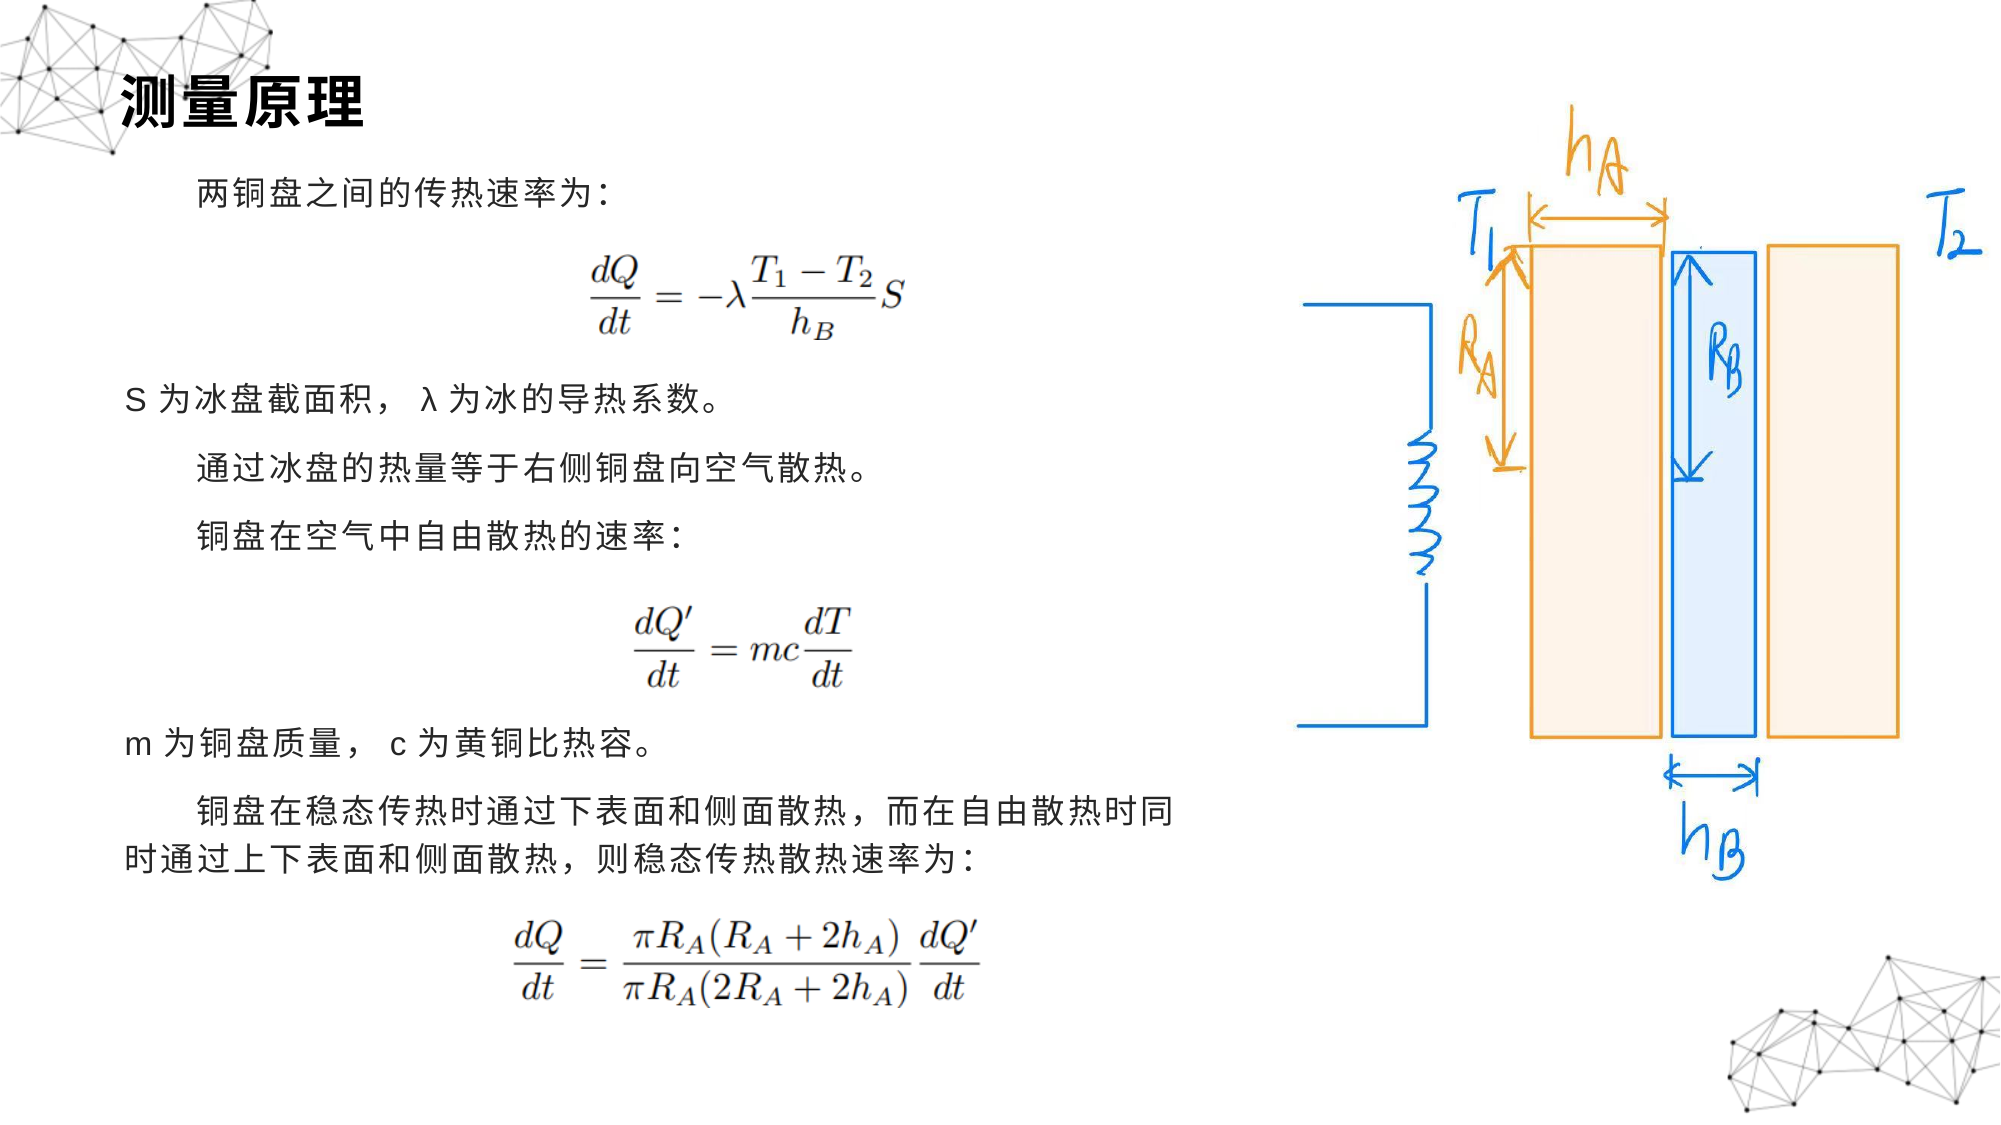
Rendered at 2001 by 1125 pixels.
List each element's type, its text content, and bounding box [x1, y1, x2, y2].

picture [1262, 76, 2000, 889]
picture [505, 916, 983, 1008]
list 两铜盘之间的传热速率为： S为冰盘截面积，λ为冰的导热系数。 通过冰盘的热量等于右侧铜盘向空气散热。 铜盘在空气中自由散热的速率： m为铜盘质量，c为黄铜比热容。 铜盘在稳态传热时通过下表面和侧面散热，而在自由散热时同时通过上下表面和侧面散热，则稳态传热散热速率为： [109, 156, 1223, 1041]
picture [1, 0, 272, 57]
picture [1728, 949, 2000, 1124]
title 测量原理 [0, 57, 1800, 174]
picture [583, 248, 905, 340]
picture [629, 596, 859, 692]
